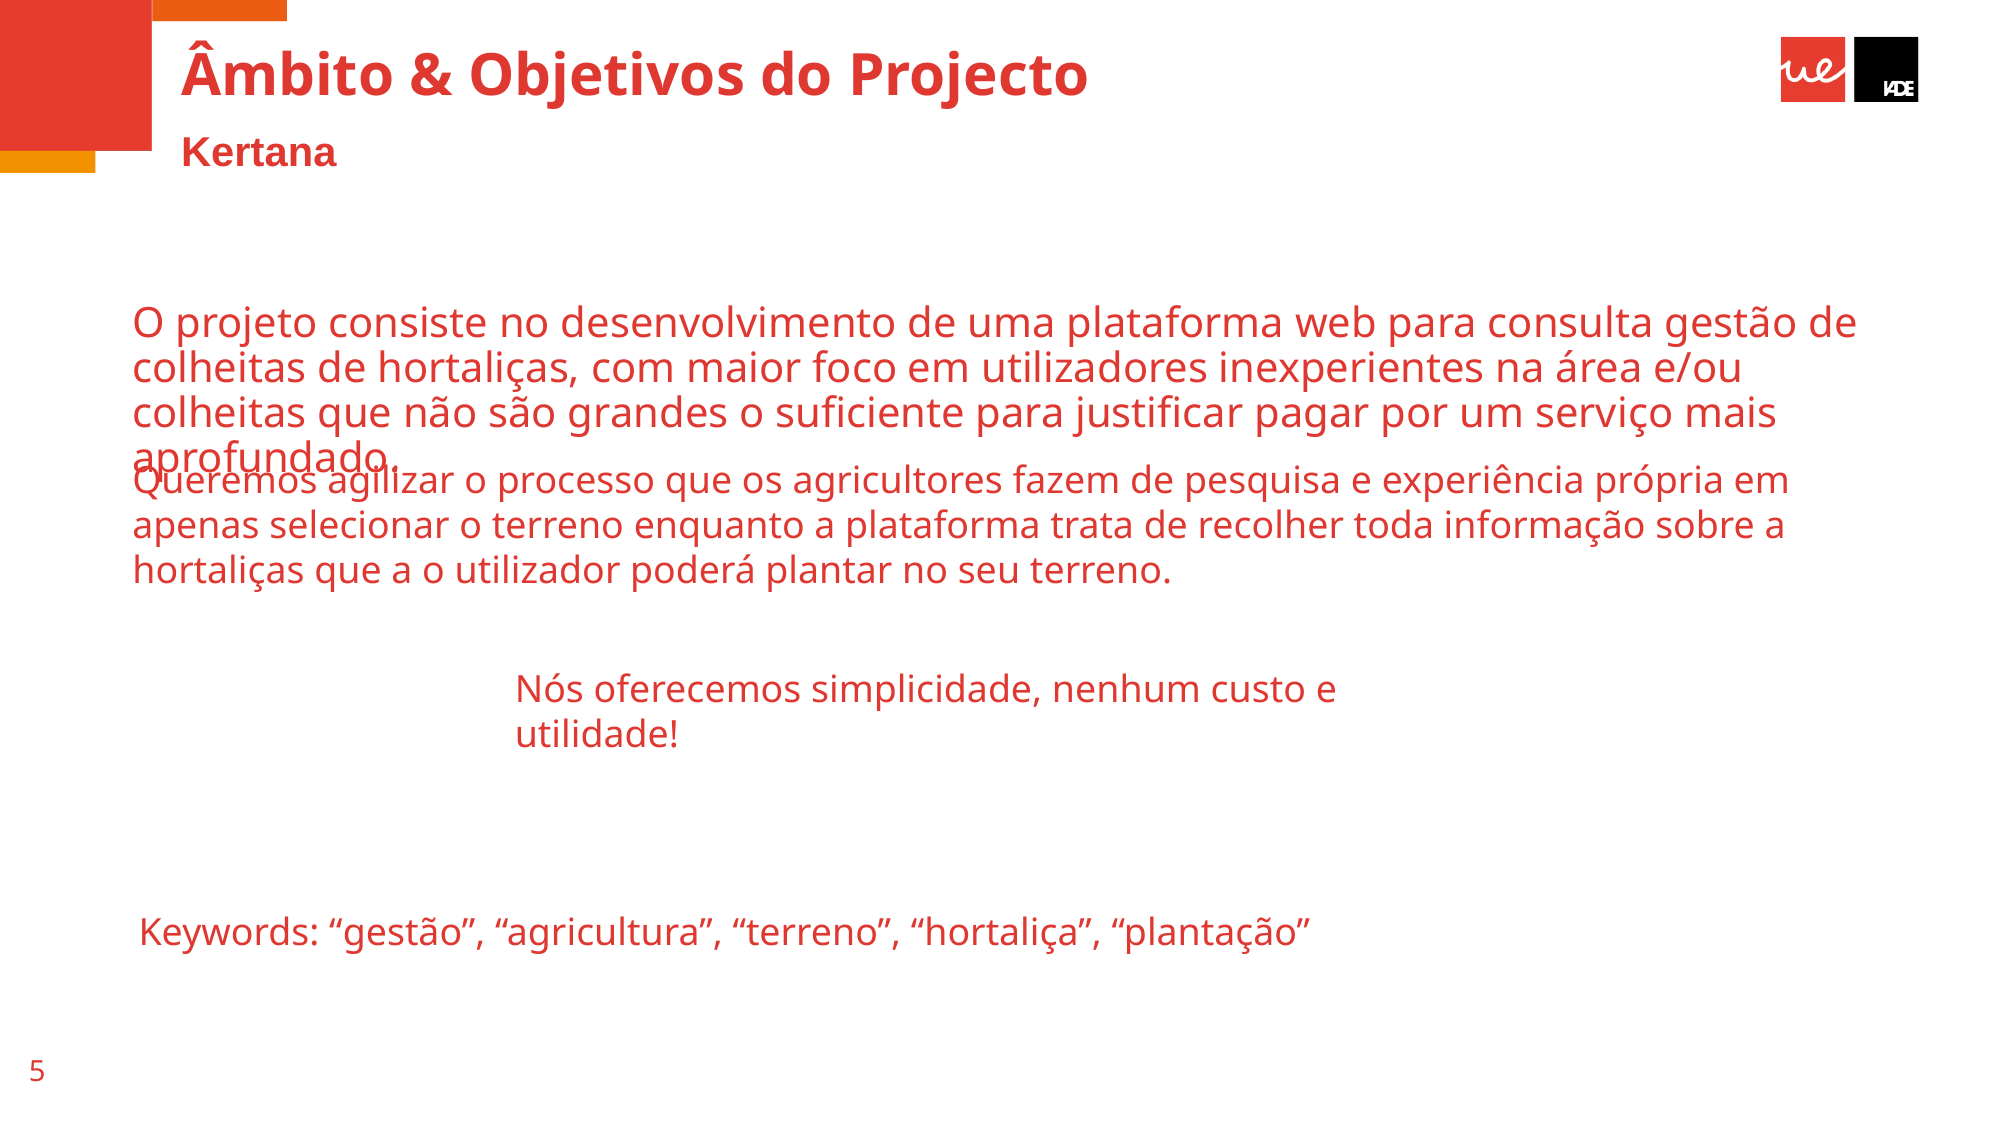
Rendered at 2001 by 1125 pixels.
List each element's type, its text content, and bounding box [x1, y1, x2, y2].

list O projeto consiste no desenvolvimento de uma plataforma web para consulta gestão de colheitas de hortaliças, com maior foco em utilizadores inexperientes na área e/ou colheitas que não são grandes o suficiente para justificar pagar por um serviço mais aprofundado. [117, 223, 1916, 976]
slide_number 5 [2, 1044, 73, 1105]
title Âmbito & Objetivos do Projecto [166, 38, 1728, 106]
subtitle Kertana [166, 122, 1728, 186]
text_box Queremos agilizar o processo que os agricultores fazem de pesquisa e experiência própria em apenas selecionar o terreno enquanto a plataforma trata de recolher toda informação sobre a hortaliças que a o utilizador poderá plantar no seu terreno. [117, 448, 1842, 599]
picture [0, 0, 287, 174]
text_box Keywords: “gestão”, “agricultura”, “terreno”, “hortaliça”, “plantação” [123, 900, 1922, 1050]
picture [1776, 28, 1924, 109]
text_box Nós oferecemos simplicidade, nenhum custo e utilidade! [500, 657, 1500, 763]
